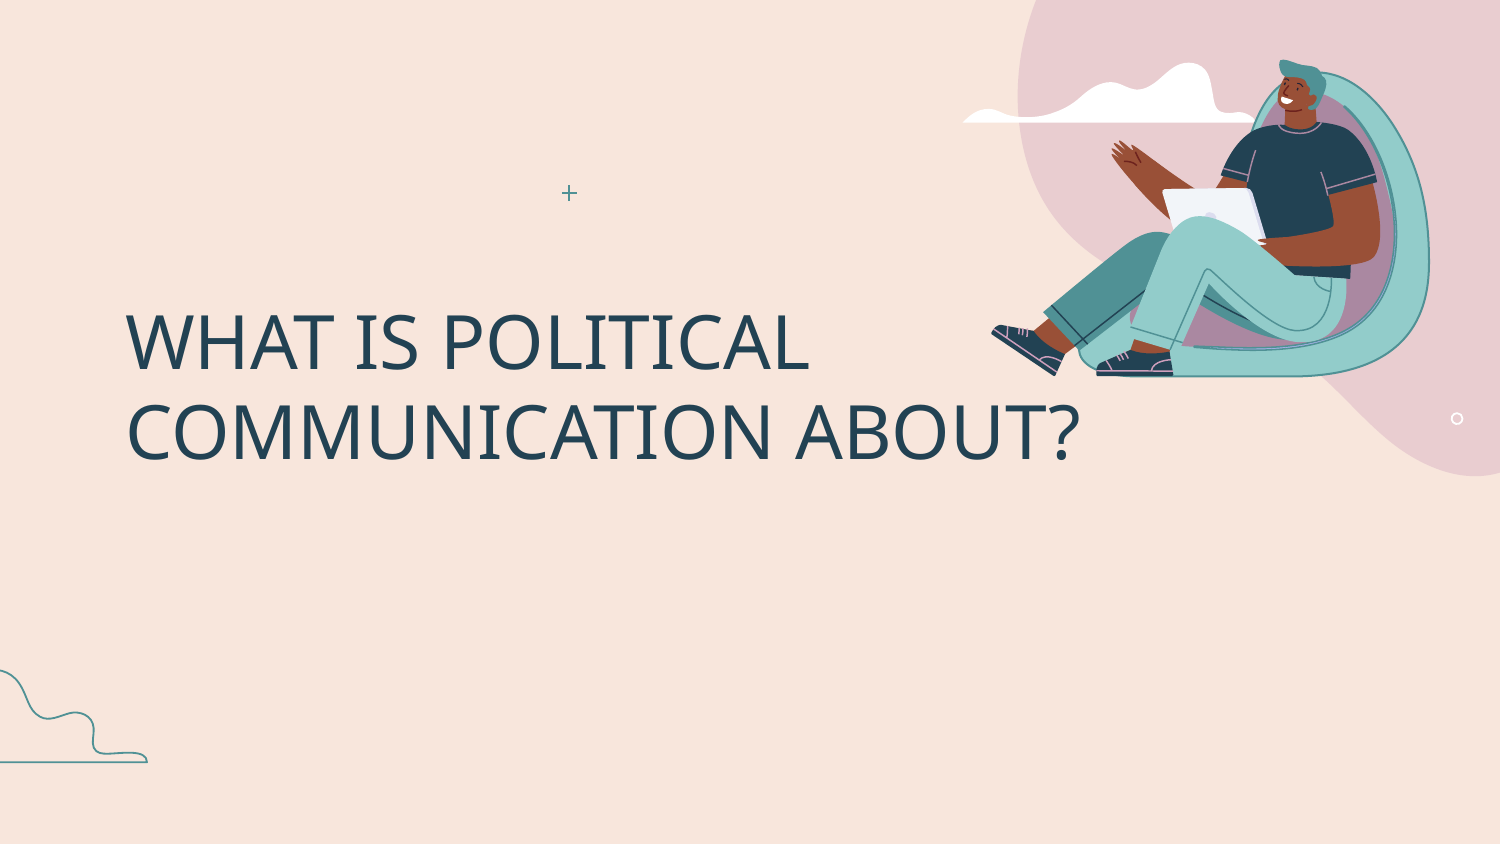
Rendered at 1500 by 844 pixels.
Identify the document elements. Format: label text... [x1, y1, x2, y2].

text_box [989, 59, 1430, 377]
text_box WHAT IS POLITICAL COMMUNICATION ABOUT? [110, 157, 1132, 612]
